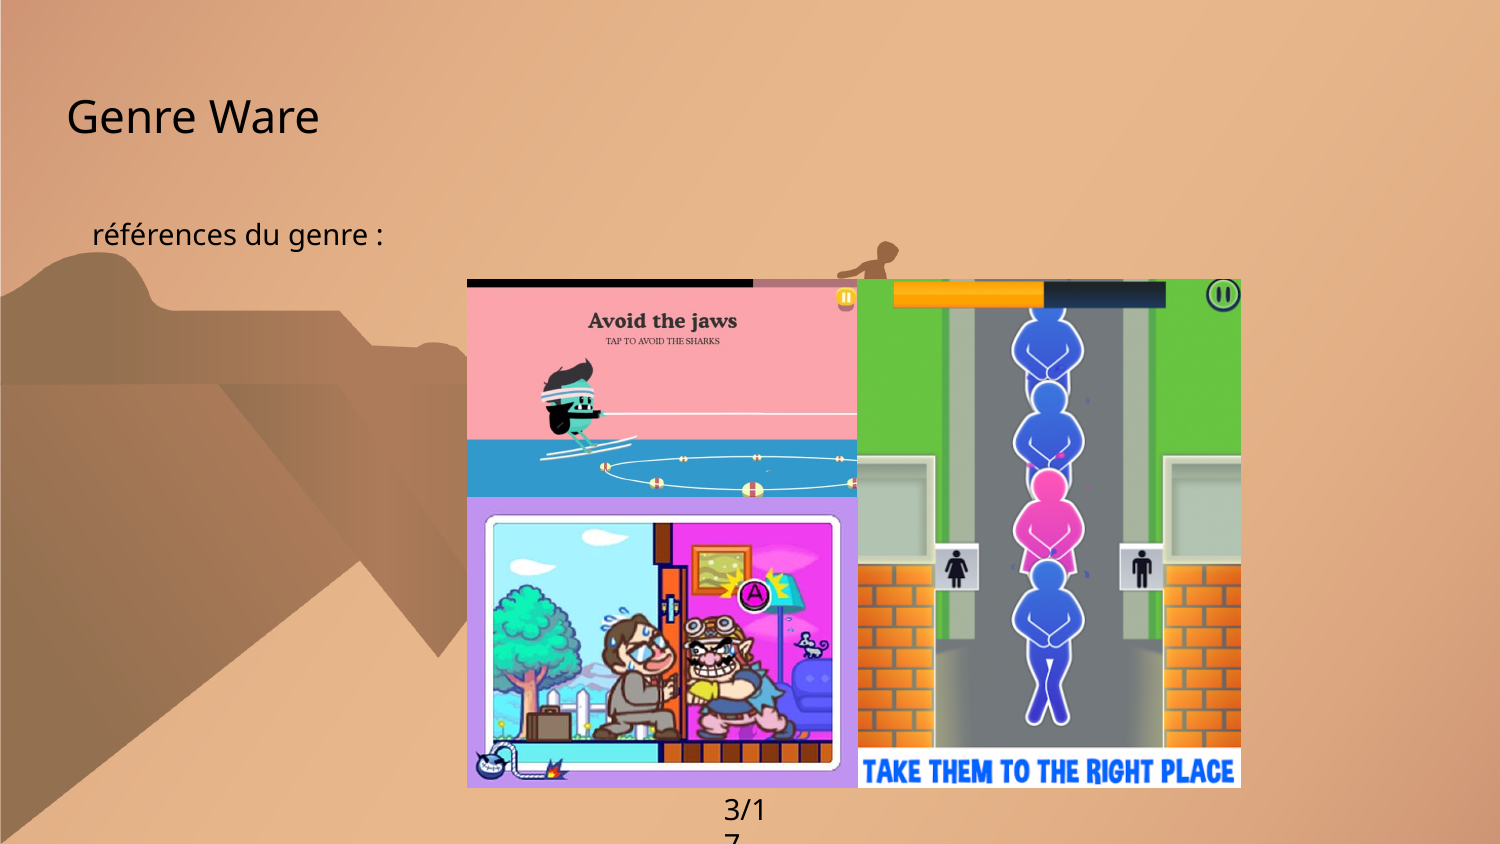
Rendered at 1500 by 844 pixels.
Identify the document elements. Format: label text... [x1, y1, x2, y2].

picture [0, 0, 1500, 844]
text_box 3/17 [708, 796, 792, 836]
text_box références du genre : [77, 201, 412, 280]
title Genre Ware [51, 72, 1449, 167]
